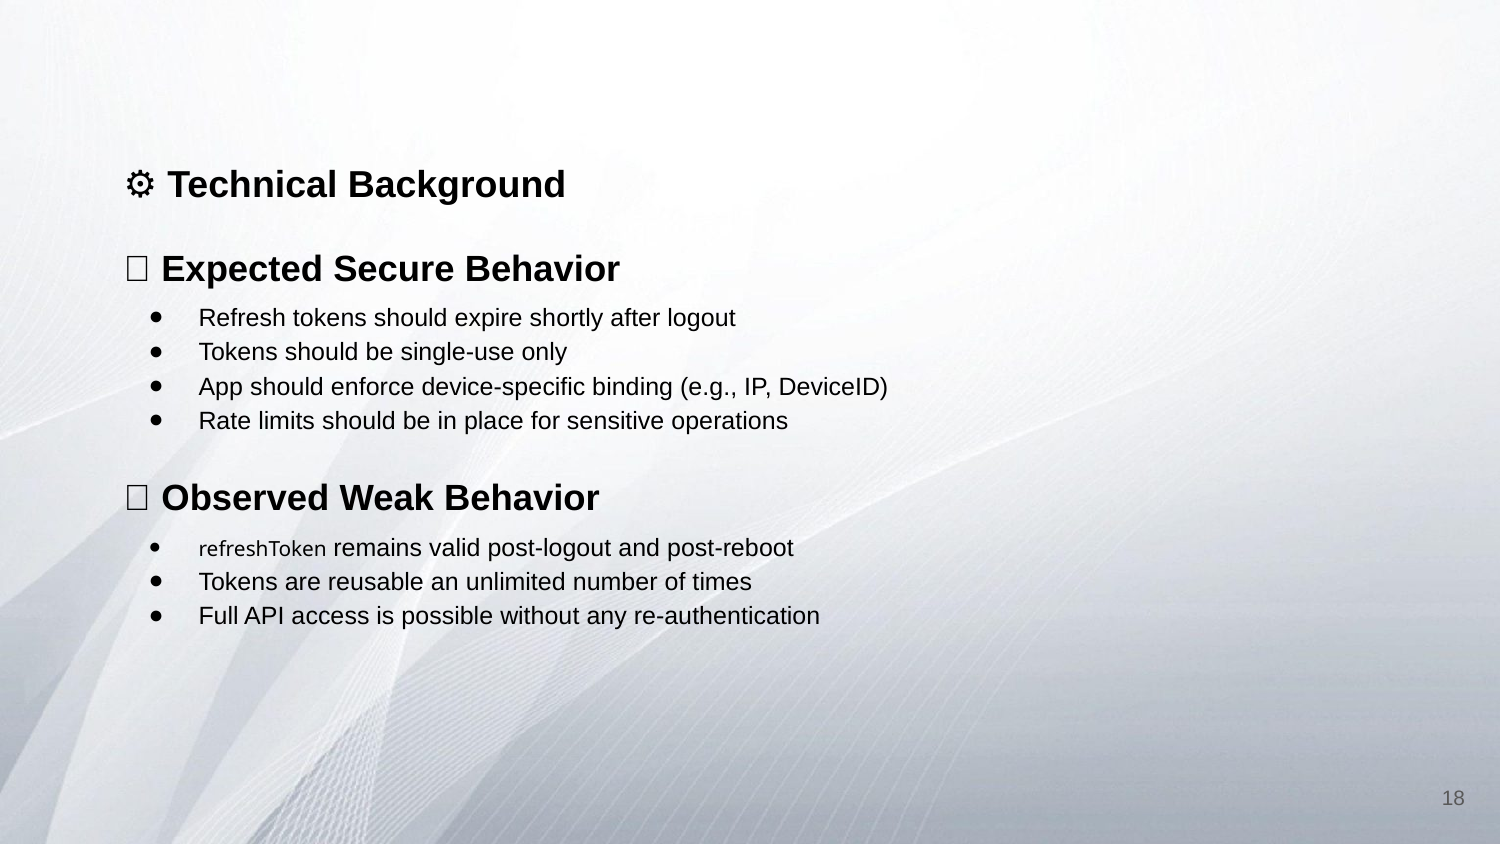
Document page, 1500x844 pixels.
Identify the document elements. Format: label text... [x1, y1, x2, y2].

slide_number ‹#› [1389, 764, 1480, 830]
subtitle ⚙️ Technical Background ✅ Expected Secure Behavior Refresh tokens should expire shortly after logout Tokens should be single-use only App should enforce device-specific binding (e.g., IP, DeviceID) Rate limits should be in place for sensitive operations ❌ Observed Weak Behavior refreshToken remains valid post-logout and post-reboot Tokens are reusable an unlimited number of times Full API access is possible without any re-authentication [108, 133, 1500, 264]
picture [0, 0, 1500, 844]
